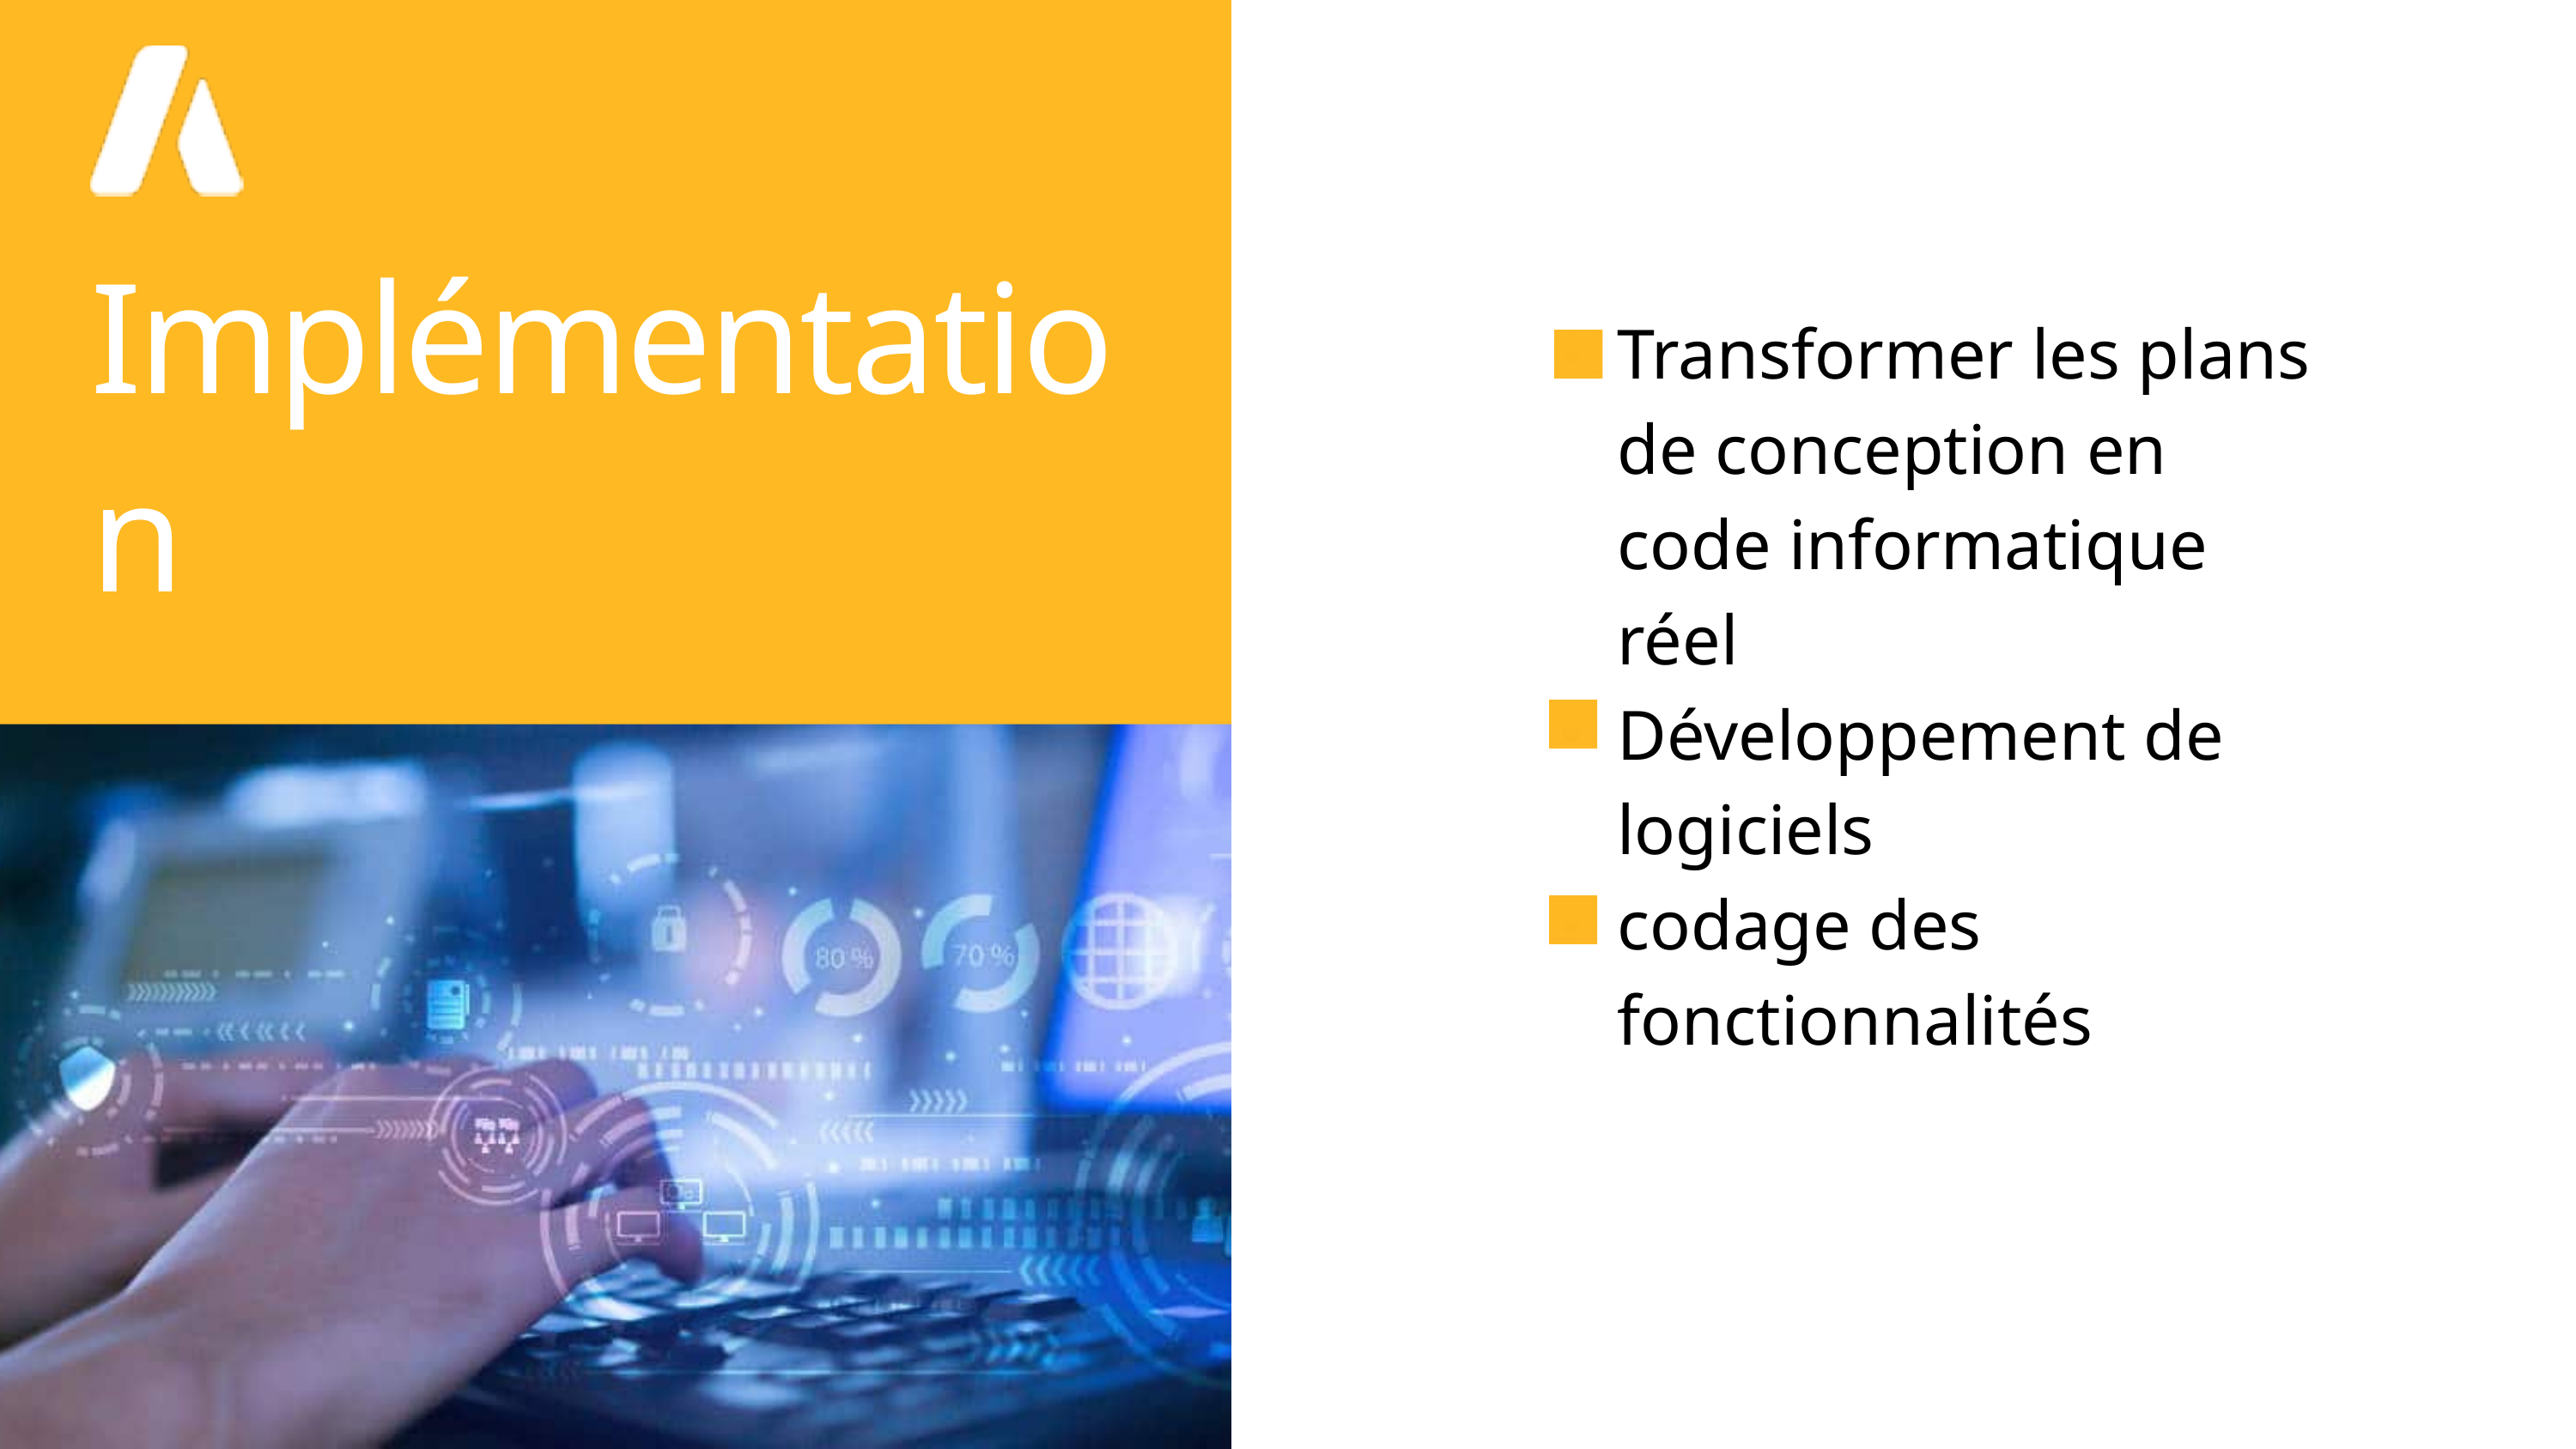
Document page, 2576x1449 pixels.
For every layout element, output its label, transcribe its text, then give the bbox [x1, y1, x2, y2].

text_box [0, 724, 1232, 1449]
text_box [1554, 330, 1603, 379]
text_box Transformer les plans de conception en code informatique réel Développement de logiciels codage des fonctionnalités [1501, 297, 2316, 1154]
text_box [89, 45, 244, 197]
text_box [1549, 700, 1598, 749]
text_box Implémentation [89, 227, 1182, 622]
text_box [1549, 895, 1598, 944]
text_box [0, 0, 1232, 724]
